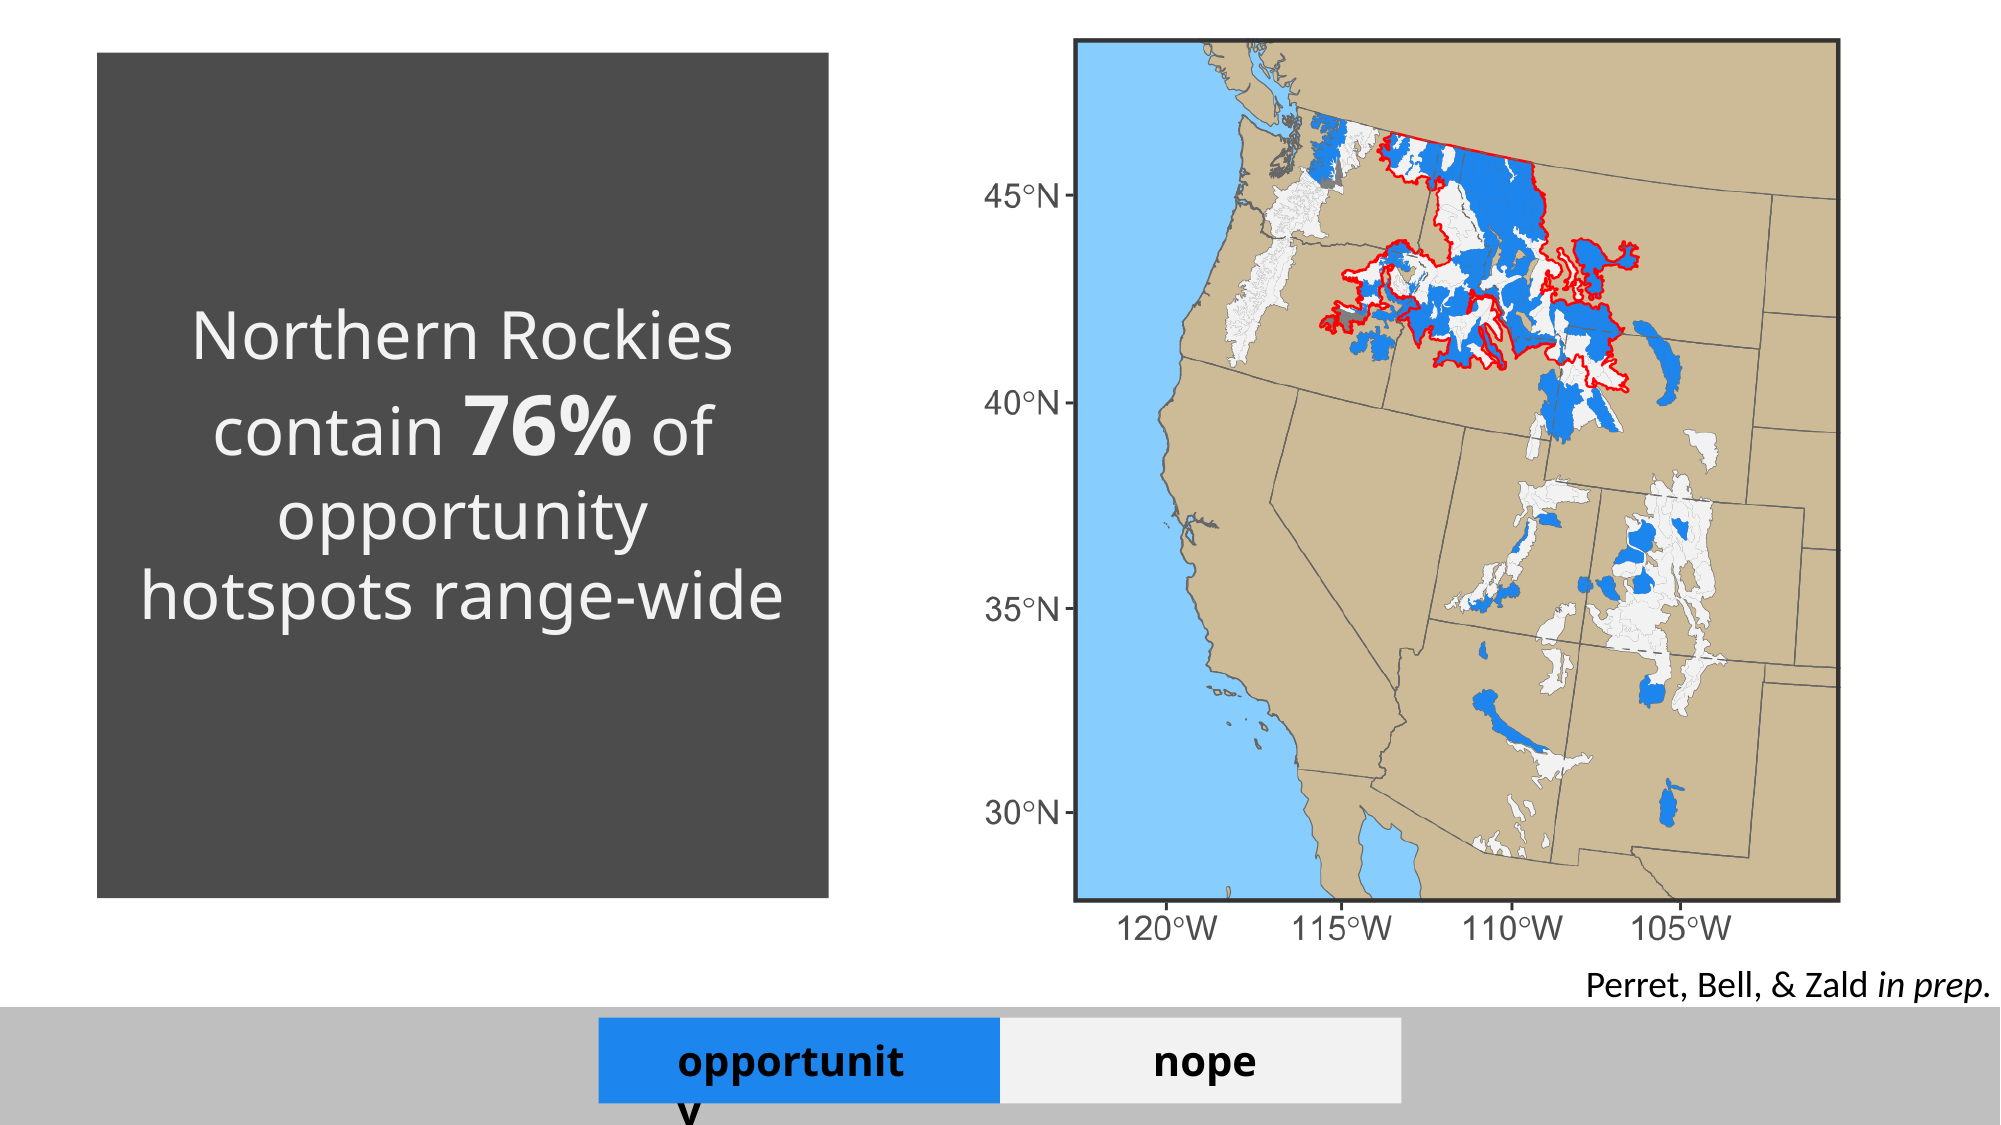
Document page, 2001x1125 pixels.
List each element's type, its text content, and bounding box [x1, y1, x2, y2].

text_box Northern Rockies contain 76% of opportunity hotspots range-wide [119, 285, 807, 640]
text_box [0, 1006, 2000, 1125]
text_box Perret, Bell, & Zald in prep. [1571, 962, 2000, 1006]
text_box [598, 1017, 1402, 1104]
picture [969, 23, 2000, 963]
text_box [96, 52, 830, 899]
